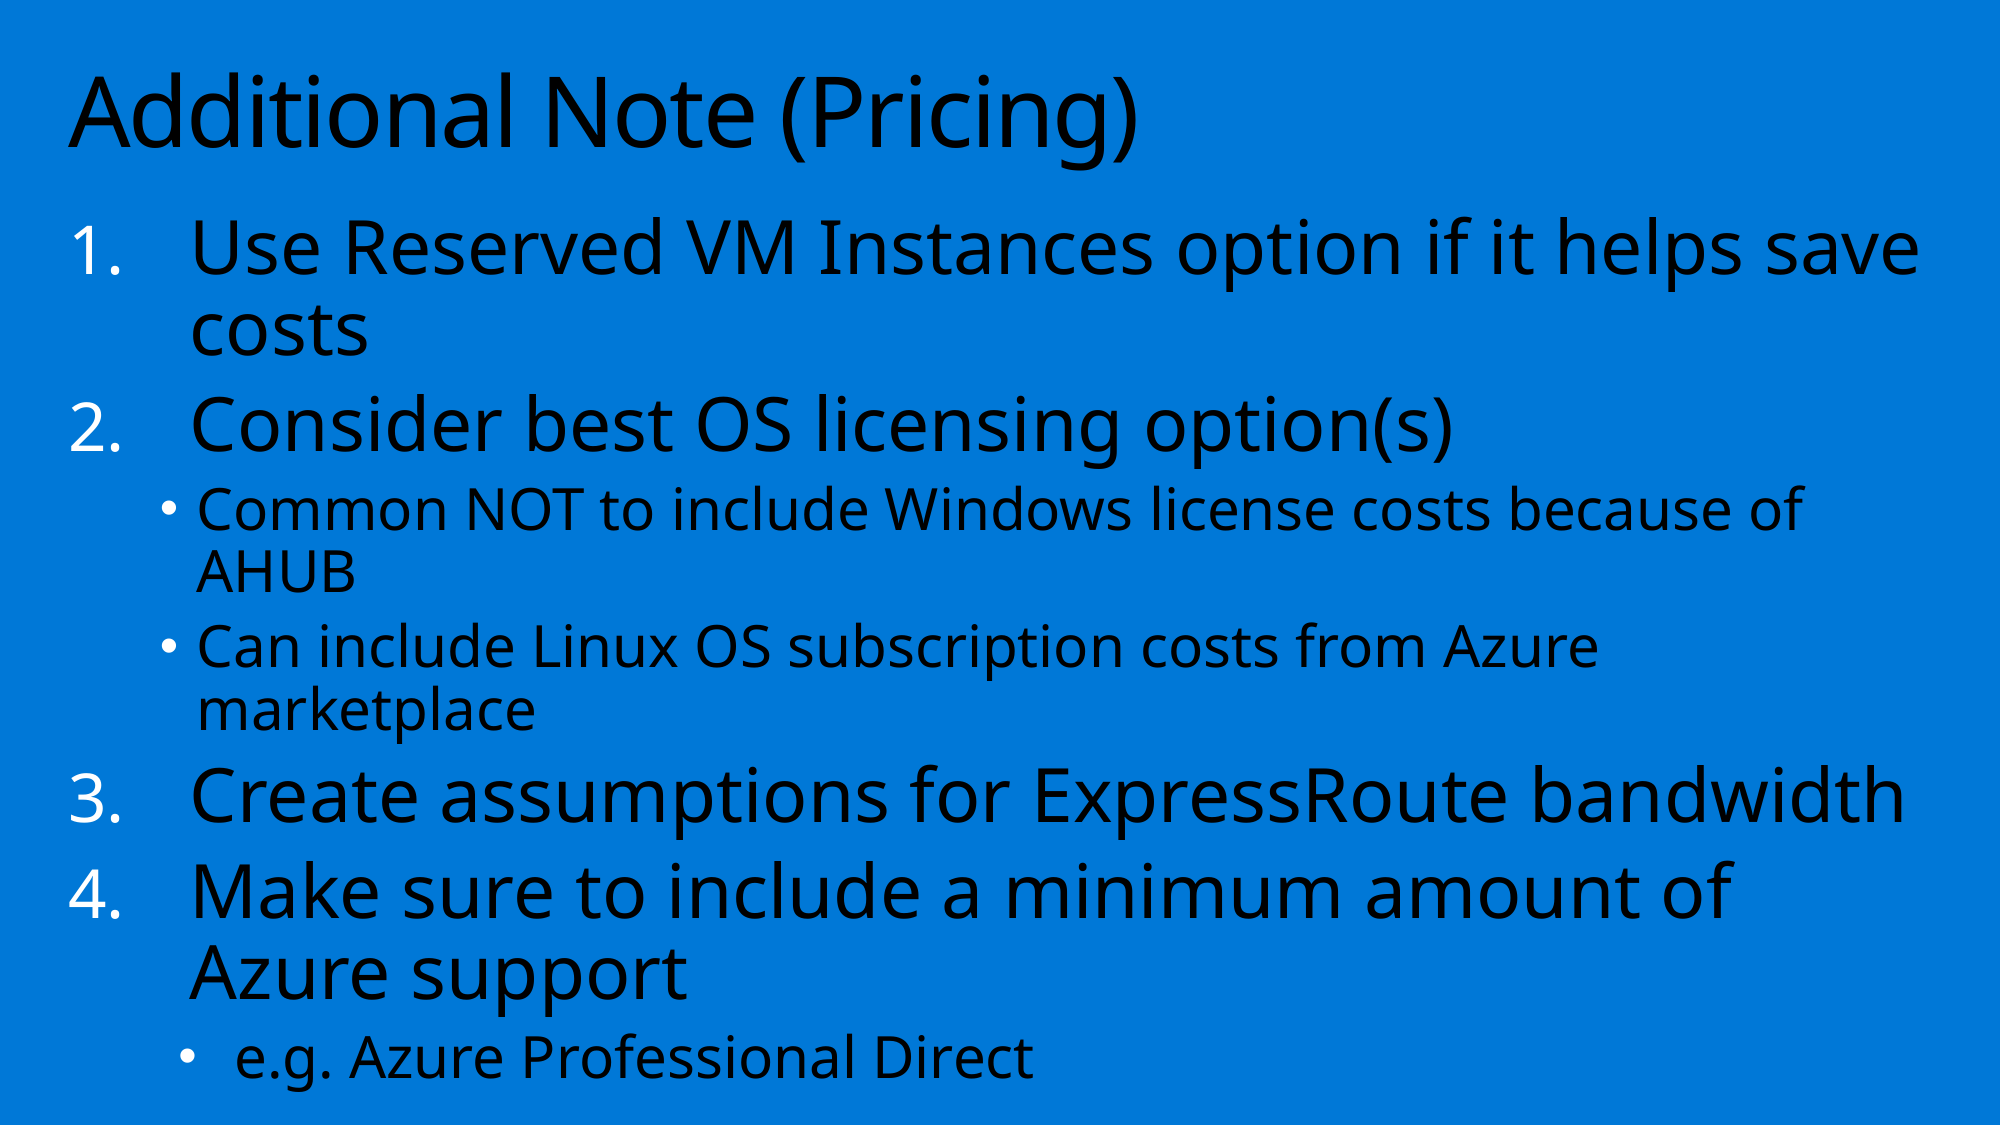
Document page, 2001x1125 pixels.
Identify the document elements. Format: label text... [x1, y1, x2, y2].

list Use Reserved VM Instances option if it helps save costs Consider best OS licensing option(s) Common NOT to include Windows license costs because of AHUB Can include Linux OS subscription costs from Azure marketplace Create assumptions for ExpressRoute bandwidth Make sure to include a minimum amount of Azure support e.g. Azure Professional Direct [44, 195, 1956, 923]
title Additional Note (Pricing) [44, 47, 1957, 196]
